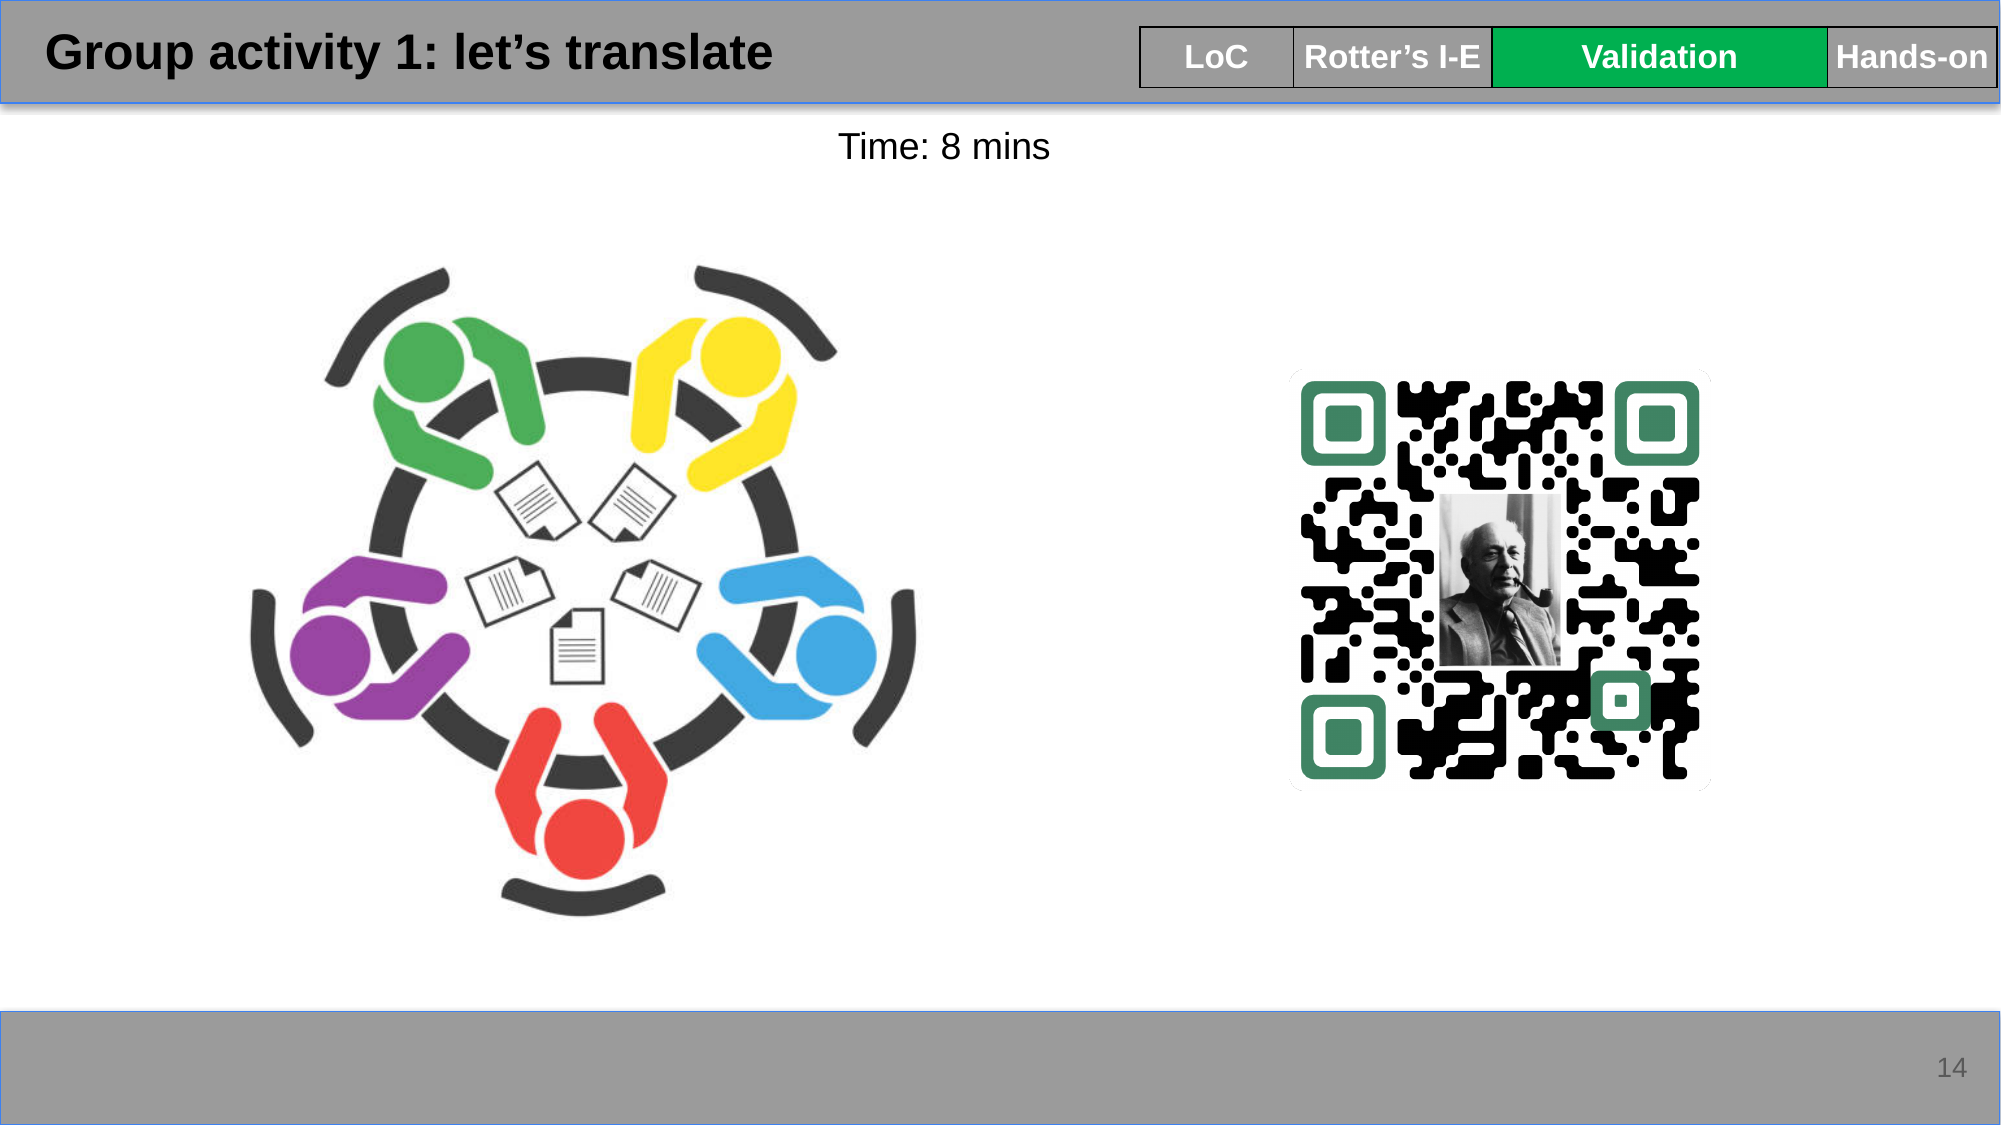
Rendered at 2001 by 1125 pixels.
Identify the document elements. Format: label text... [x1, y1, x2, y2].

table_header Rotter’s I-E [1294, 28, 1491, 87]
text_box Group activity 1: let’s translate [29, 11, 1830, 96]
slide_number 14 [1862, 1023, 1983, 1110]
text_box Time: 8 mins [823, 114, 1066, 175]
table_header Hands-on [1828, 28, 1996, 87]
picture [1289, 369, 1711, 792]
table_header Validation [1493, 28, 1827, 87]
table_header LoC [1141, 28, 1293, 87]
picture [185, 193, 981, 989]
